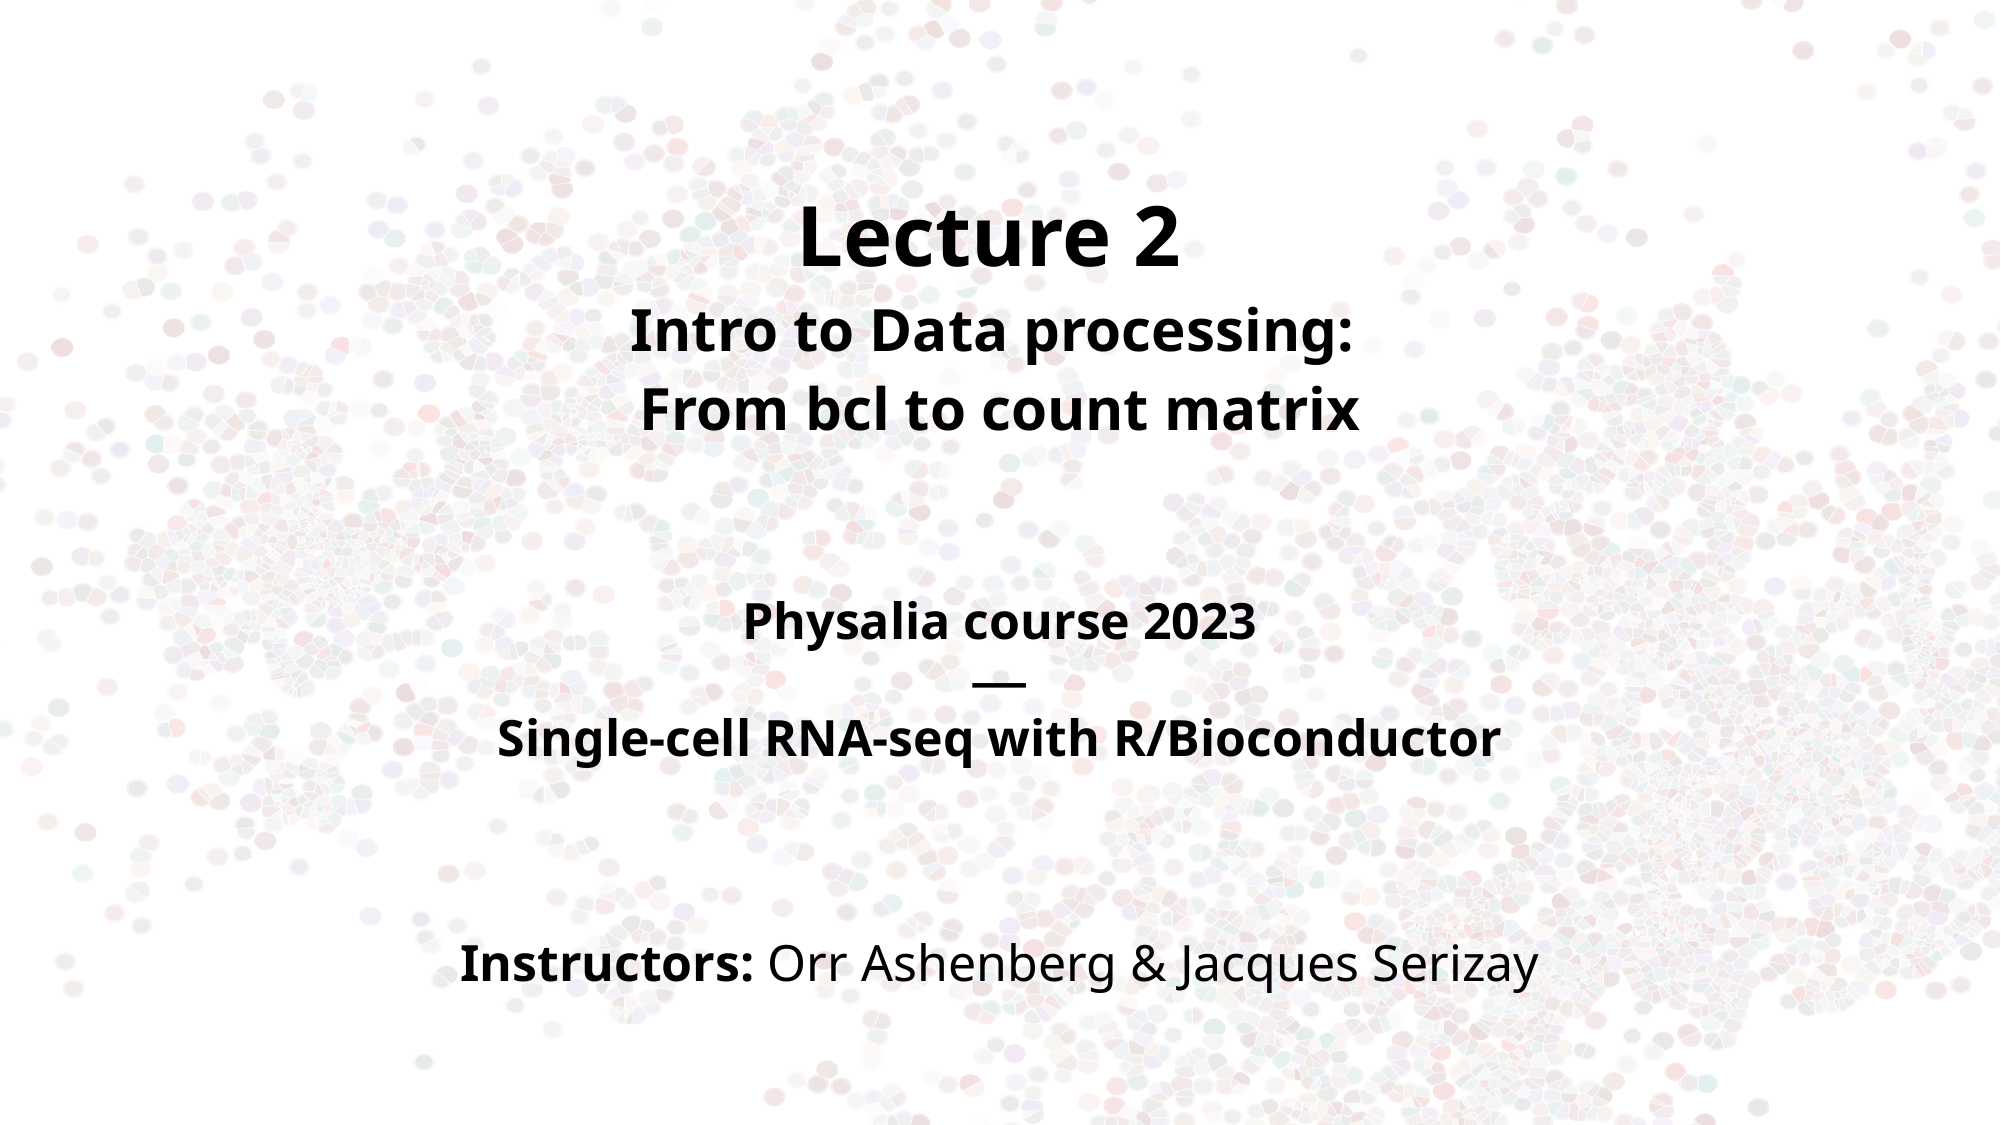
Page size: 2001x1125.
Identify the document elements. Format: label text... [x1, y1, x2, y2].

subtitle Physalia course 2023 — Single-cell RNA-seq with R/Bioconductor Instructors: Orr Ashenberg & Jacques Serizay [179, 589, 1821, 1086]
title Lecture 2 Intro to Data processing: From bcl to count matrix [294, 37, 1705, 450]
